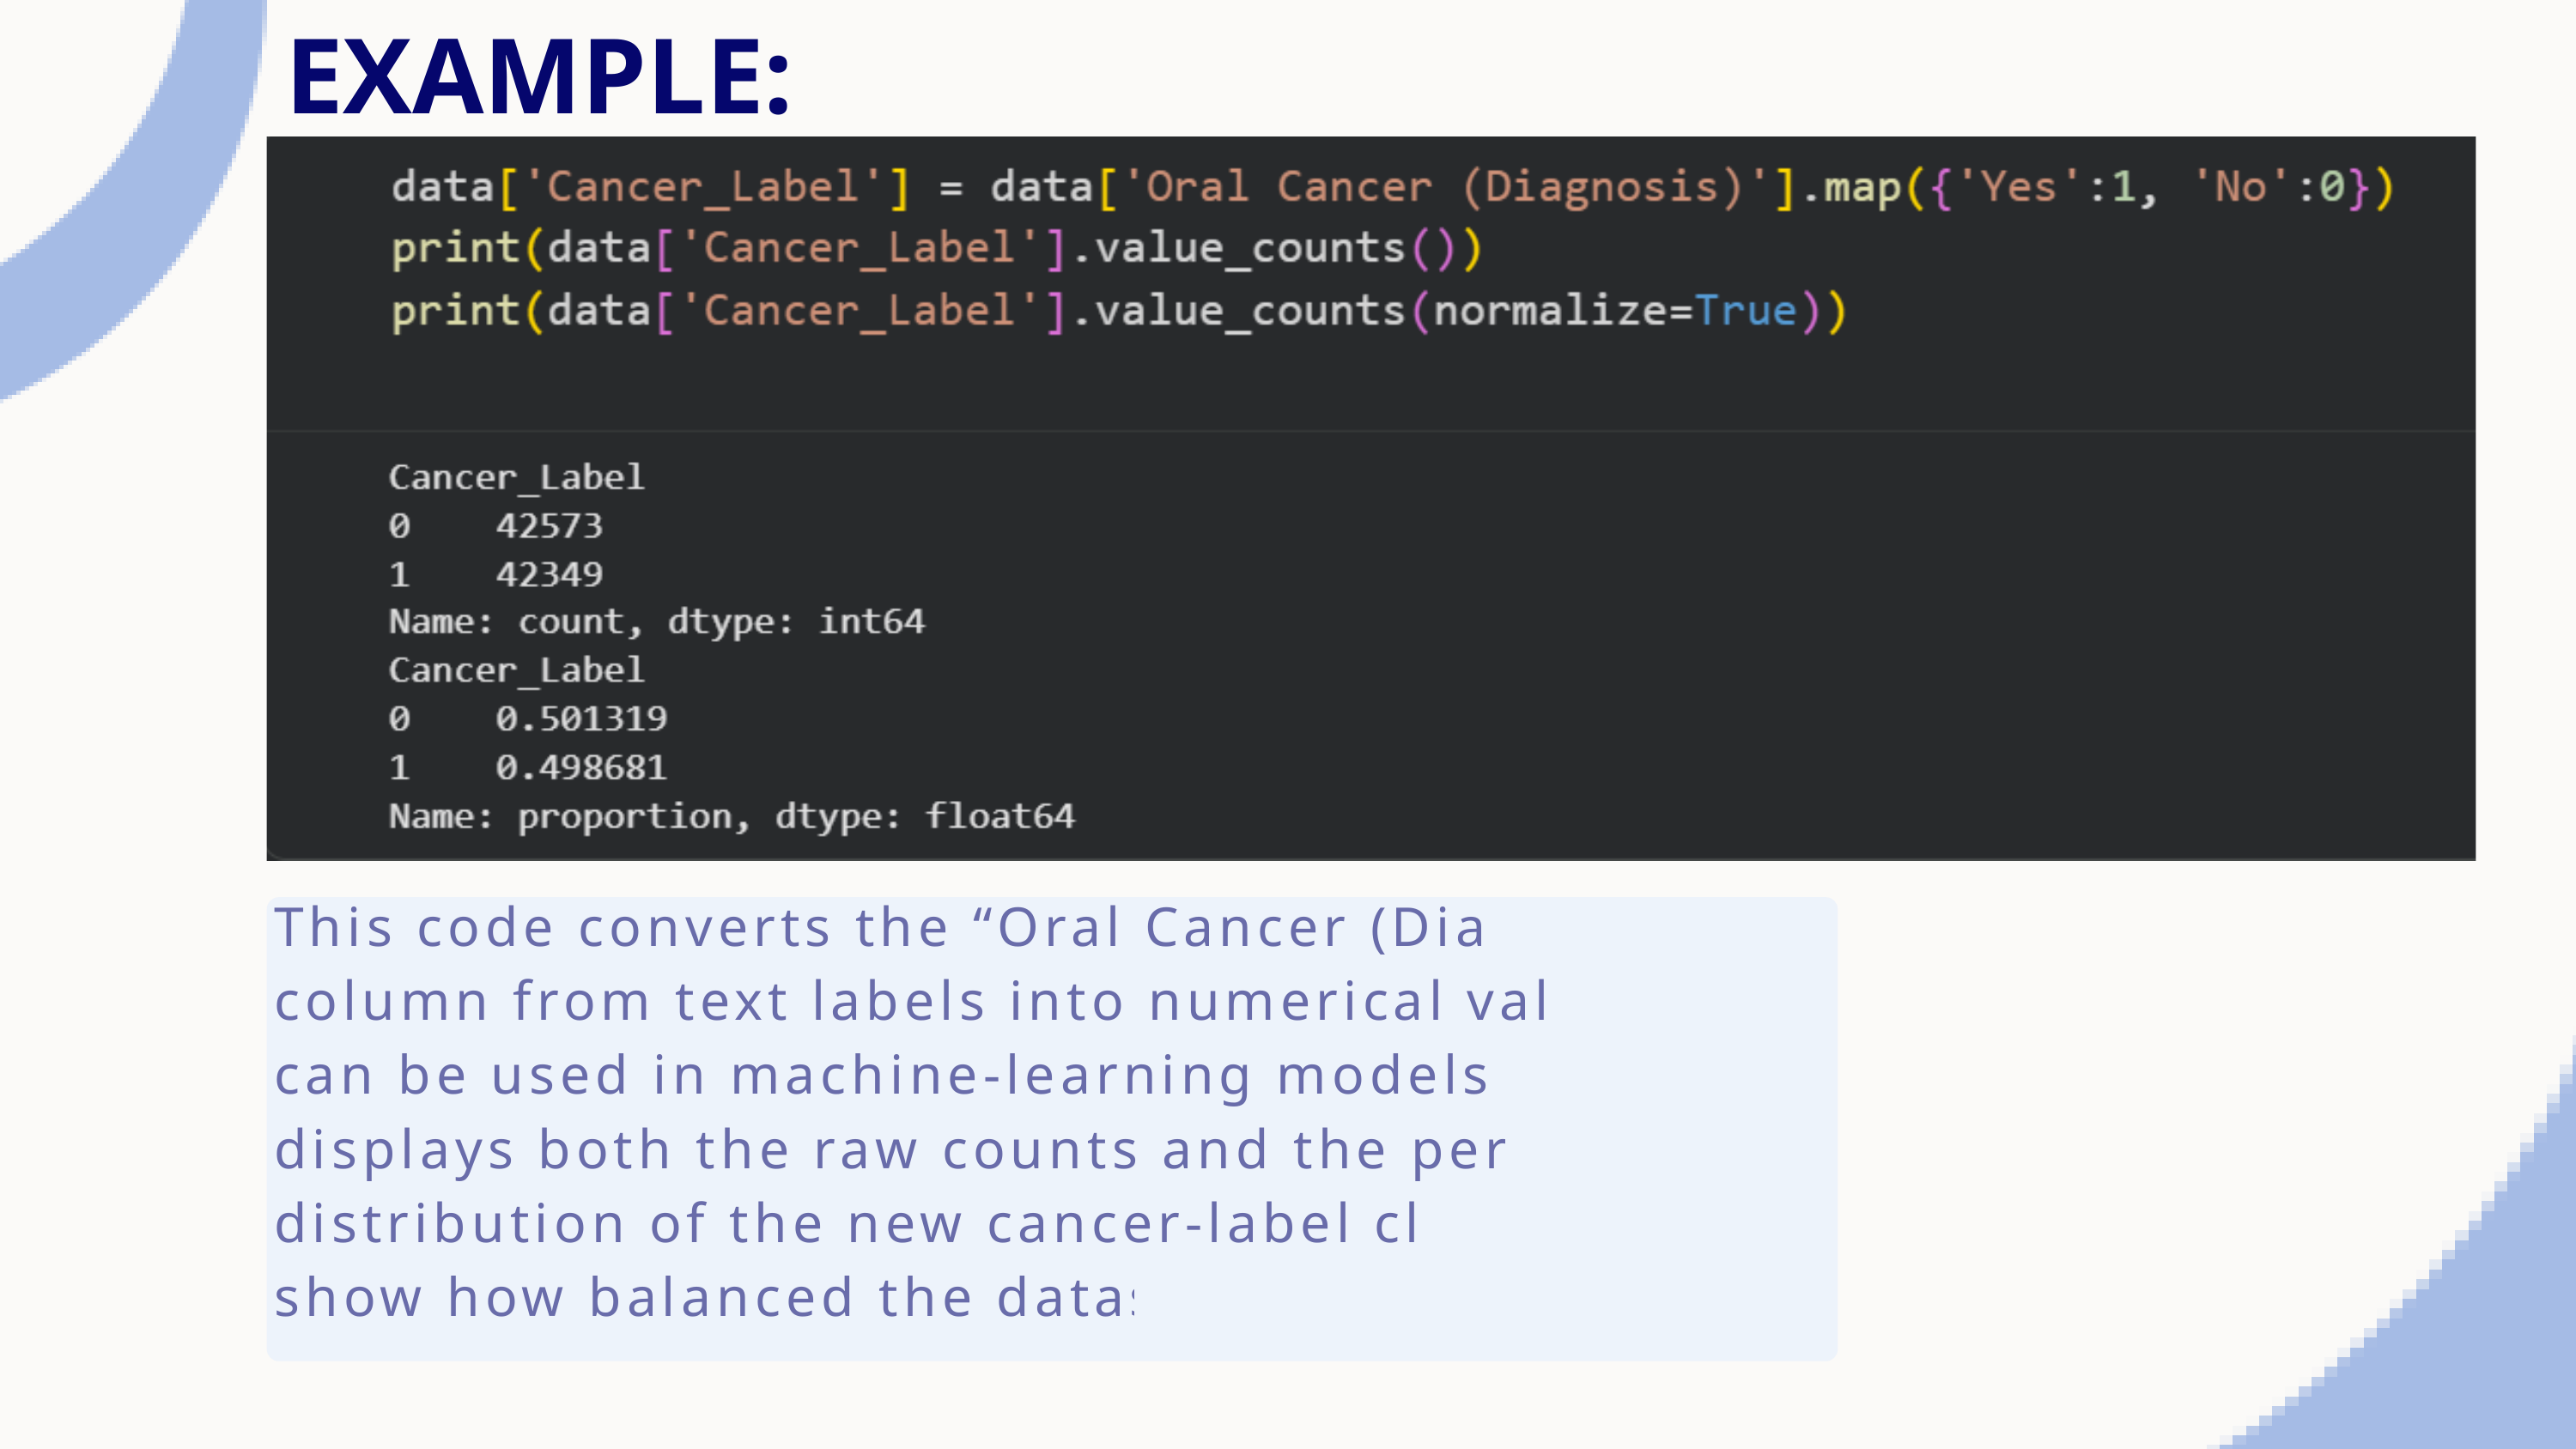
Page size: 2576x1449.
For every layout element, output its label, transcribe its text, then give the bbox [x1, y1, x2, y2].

text_box [0, 0, 267, 434]
text_box [1813, 781, 2576, 1449]
text_box EXAMPLE: [267, 0, 1225, 135]
text_box [266, 136, 2476, 861]
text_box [266, 896, 1838, 1361]
